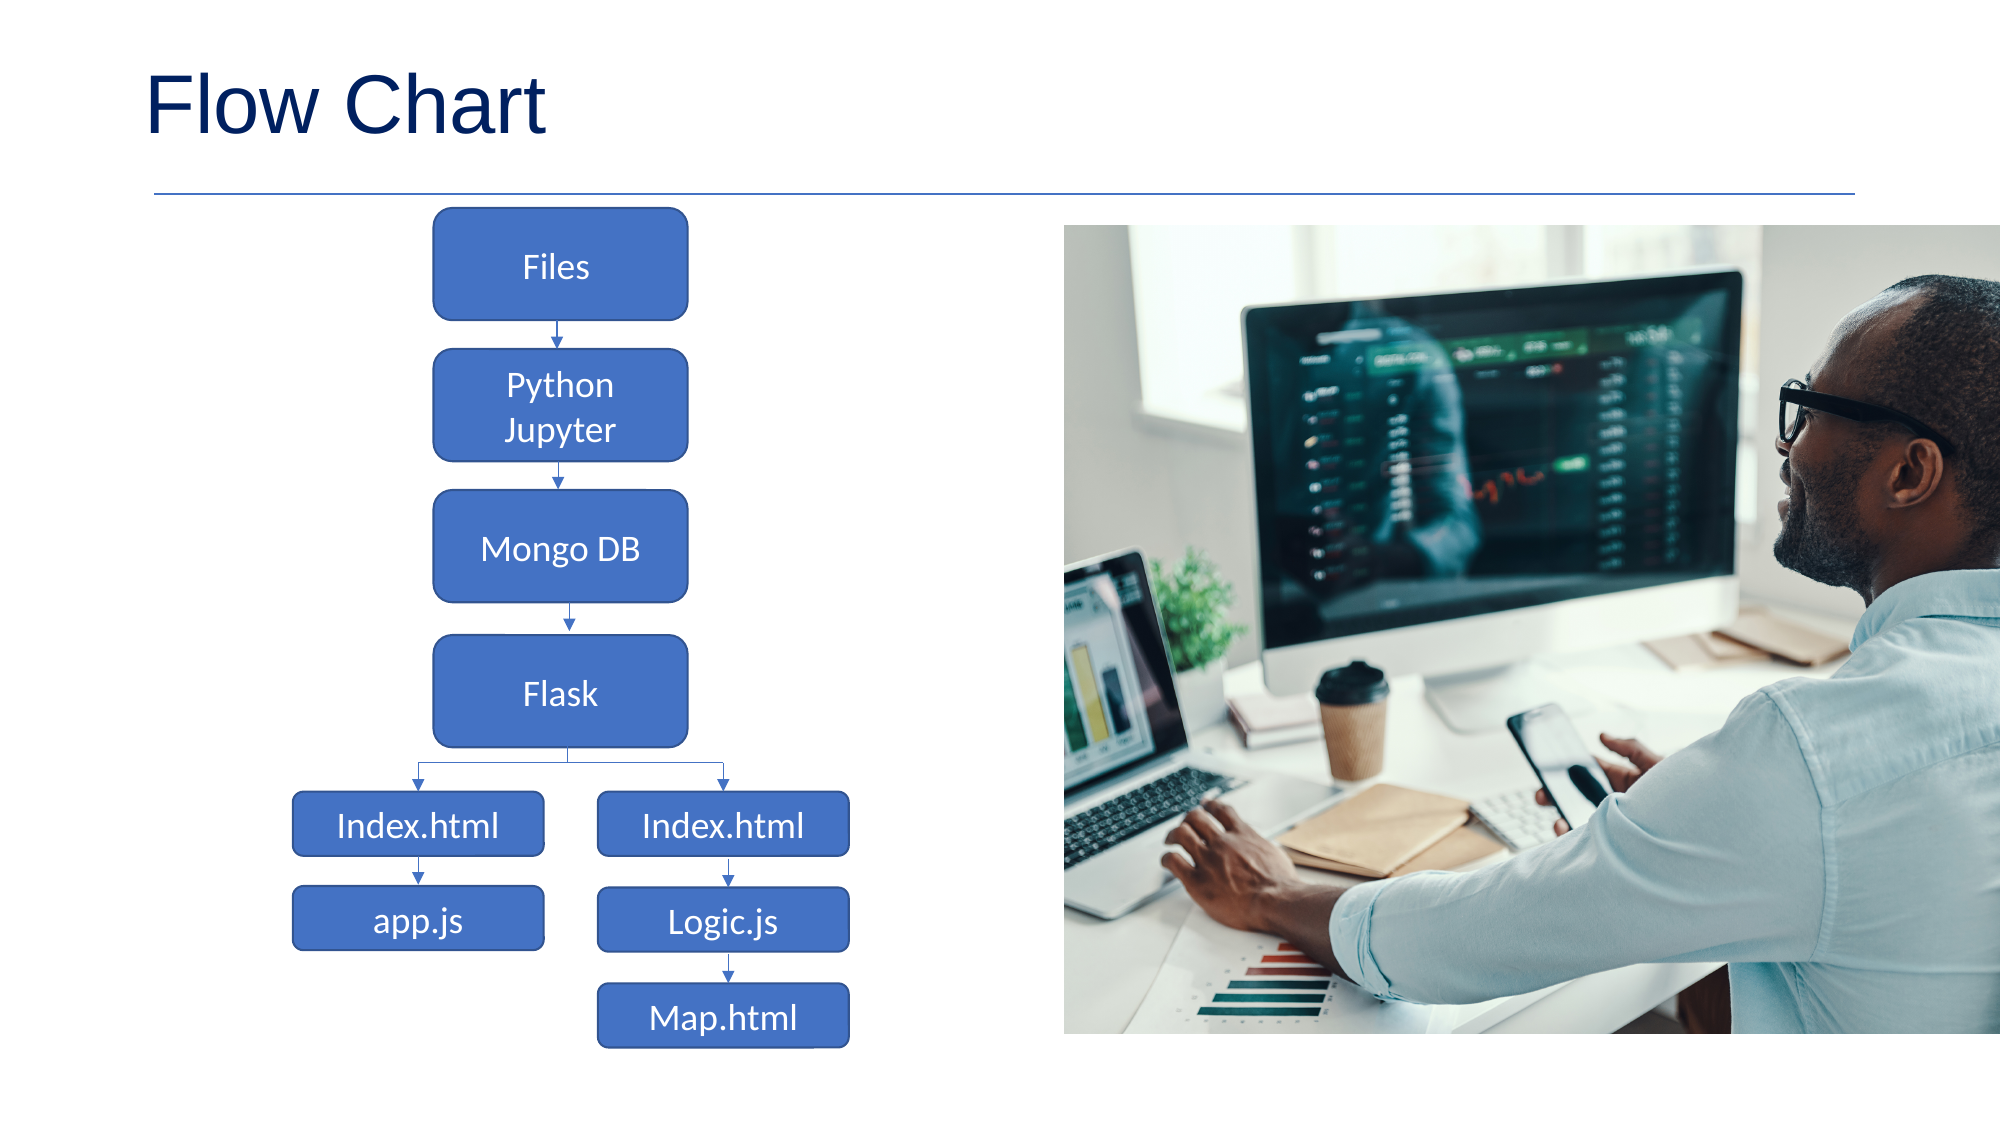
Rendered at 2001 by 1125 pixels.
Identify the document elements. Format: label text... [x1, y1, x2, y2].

text_box Logic.js [596, 886, 850, 953]
text_box Map.html [596, 982, 850, 1049]
text_box Files [432, 206, 689, 322]
text_box Flask [432, 633, 689, 749]
picture [1064, 224, 2000, 1034]
text_box Index.html [291, 790, 545, 857]
text_box Index.html [596, 790, 850, 857]
text_box Python Jupyter [432, 347, 689, 463]
text_box Mongo DB [432, 488, 689, 604]
text_box Flow Chart [129, 49, 1855, 163]
text_box app.js [291, 884, 545, 952]
